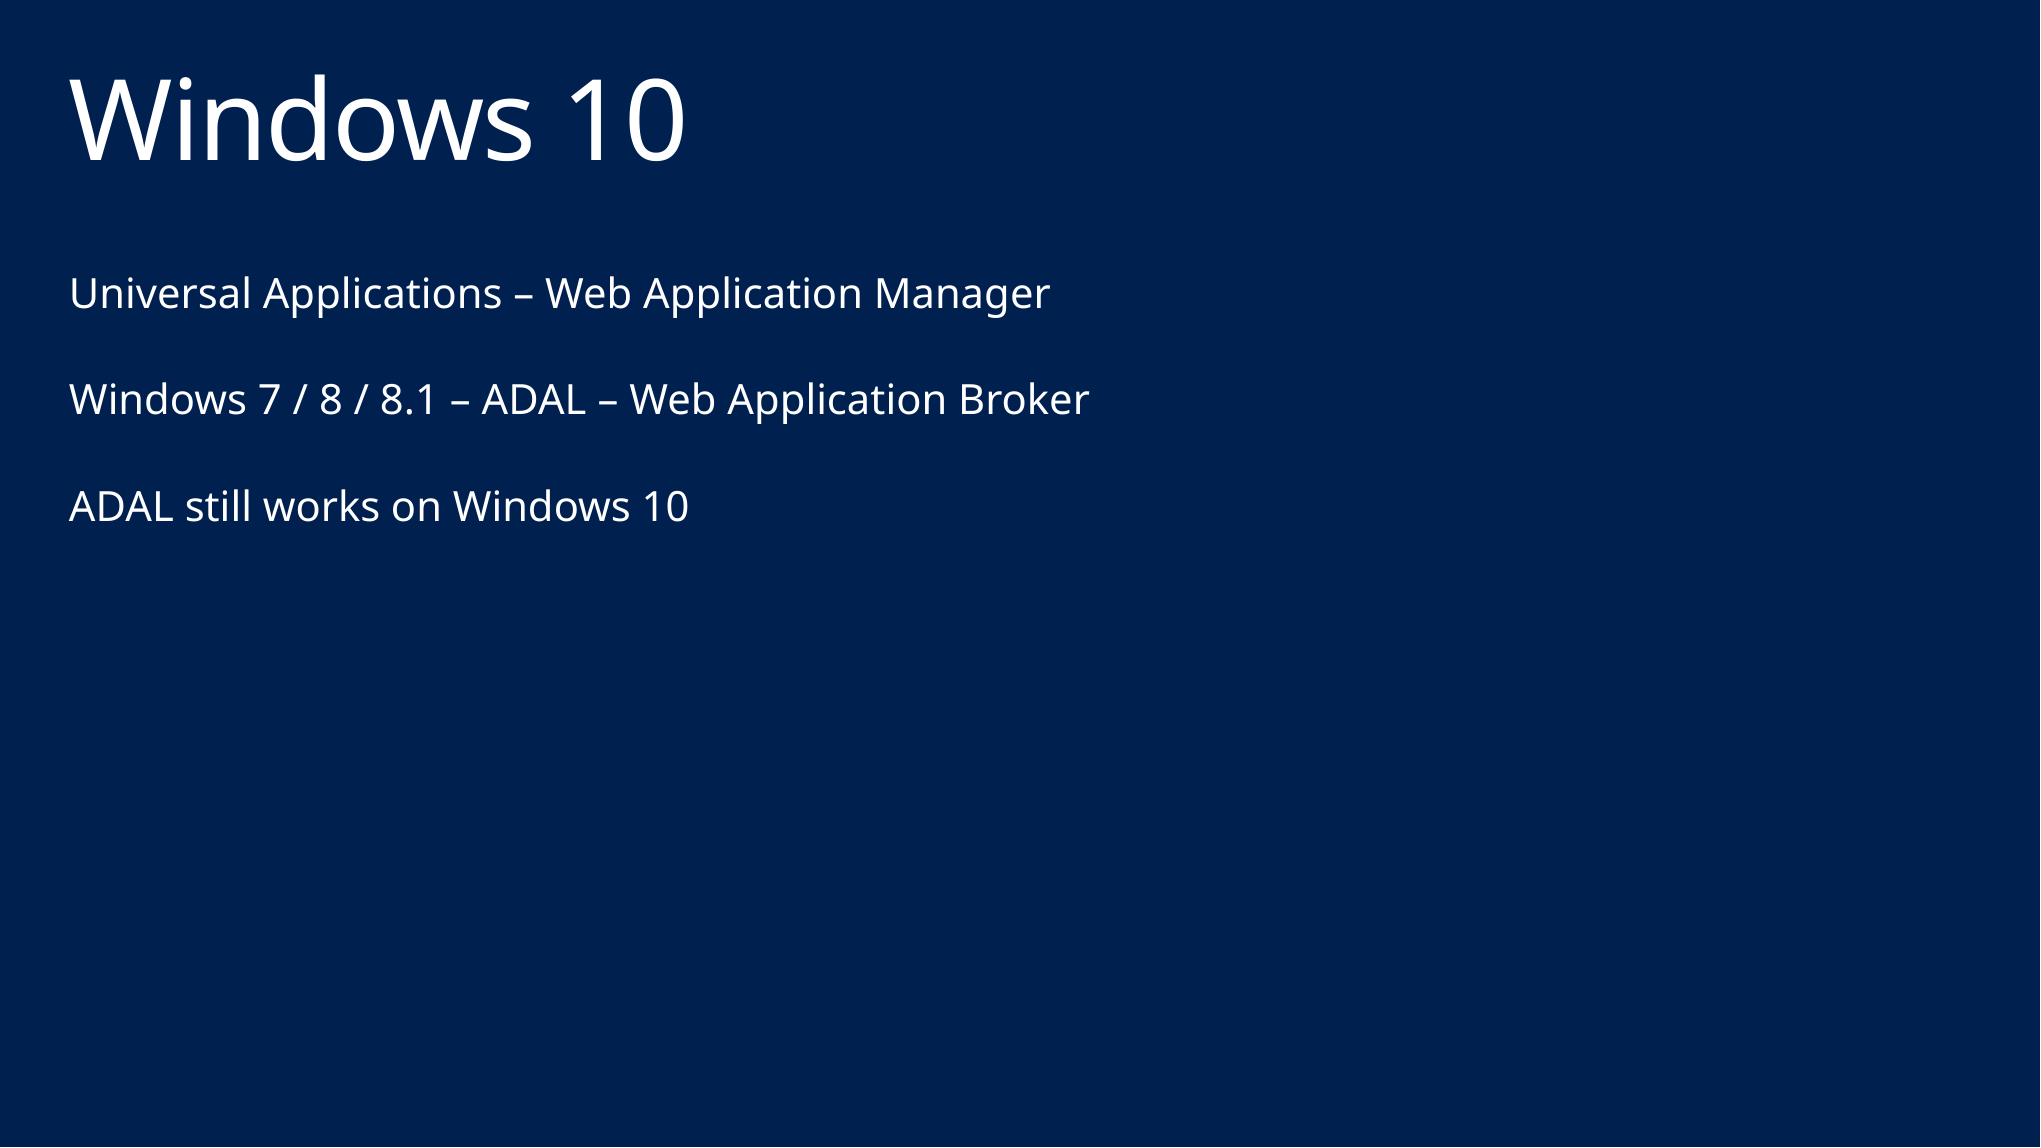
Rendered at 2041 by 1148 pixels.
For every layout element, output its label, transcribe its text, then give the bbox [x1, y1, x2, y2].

list Universal Applications – Web Application Manager Windows 7 / 8 / 8.1 – ADAL – Web Application Broker ADAL still works on Windows 10 [45, 198, 1996, 608]
title Windows 10 [45, 48, 1996, 198]
